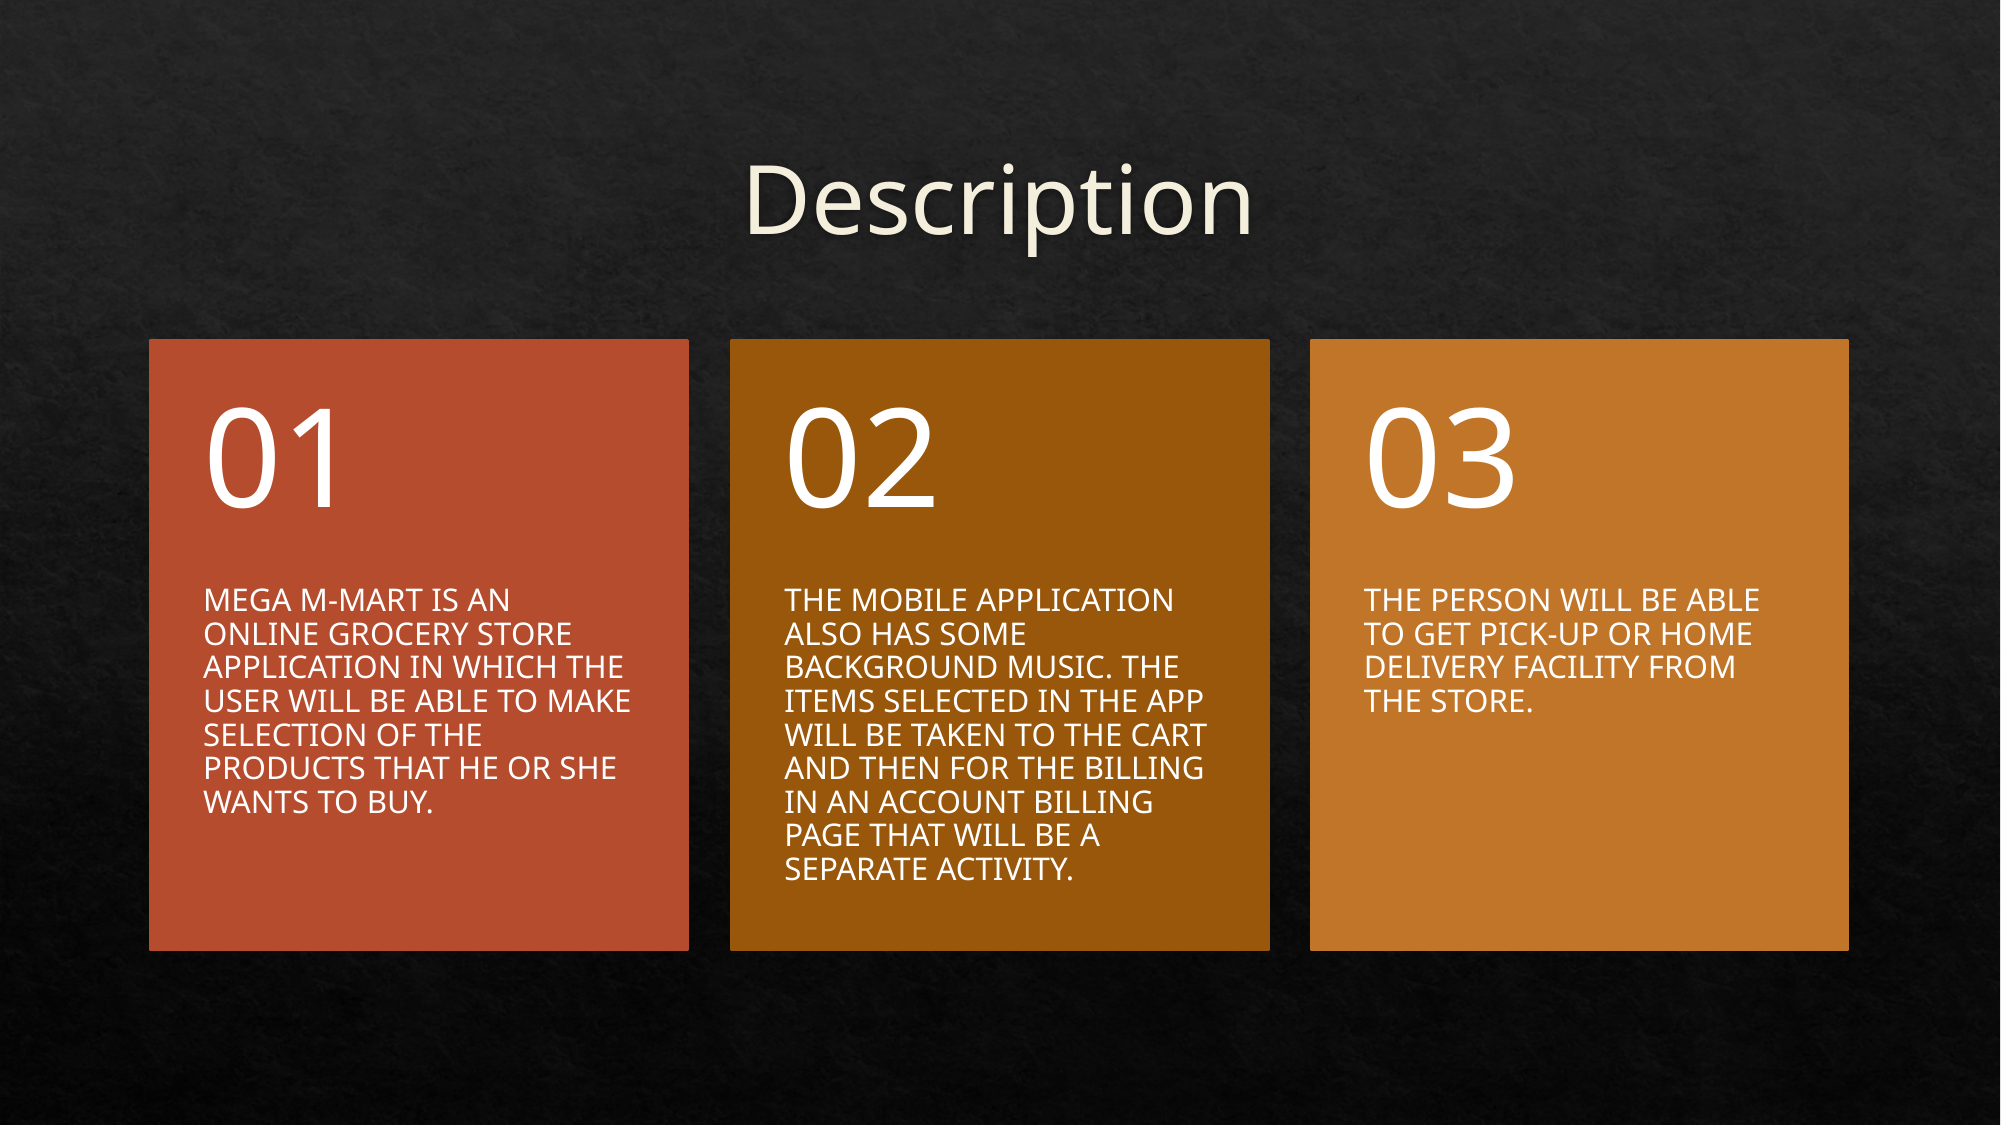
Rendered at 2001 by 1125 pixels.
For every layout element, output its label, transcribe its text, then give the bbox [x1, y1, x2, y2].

title Description [149, 99, 1849, 307]
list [149, 340, 1849, 951]
